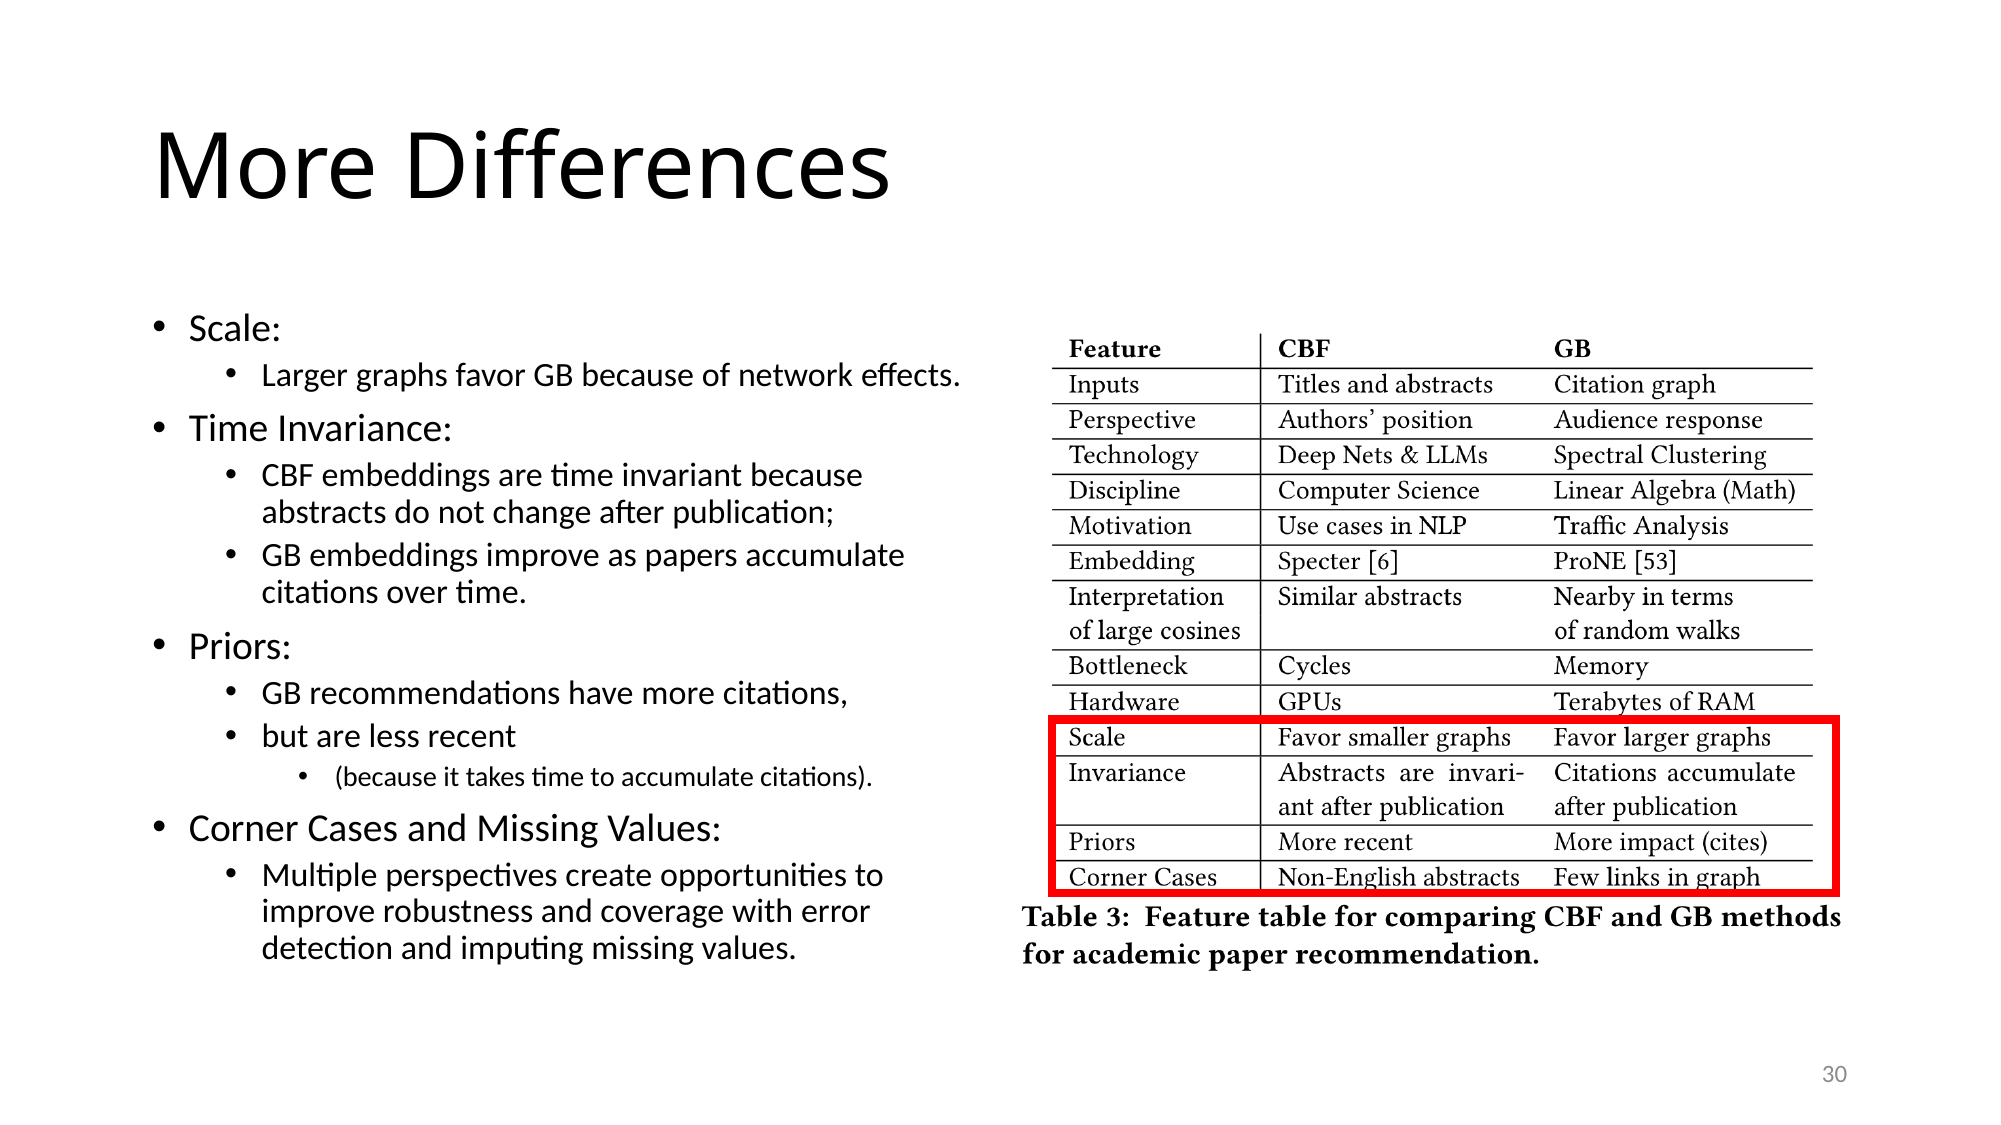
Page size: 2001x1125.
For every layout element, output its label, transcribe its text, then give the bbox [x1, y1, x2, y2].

list Scale: Larger graphs favor GB because of network effects. Time Invariance: CBF embeddings are time invariant because abstracts do not change after publication; GB embeddings improve as papers accumulate citations over time. Priors: GB recommendations have more citations, but are less recent (because it takes time to accumulate citations). Corner Cases and Missing Values: Multiple perspectives create opportunities to improve robustness and coverage with error detection and imputing missing values. [137, 299, 988, 1014]
slide_number 30 [1412, 1042, 1863, 1103]
title More Differences [137, 59, 1863, 278]
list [1012, 309, 1863, 1004]
